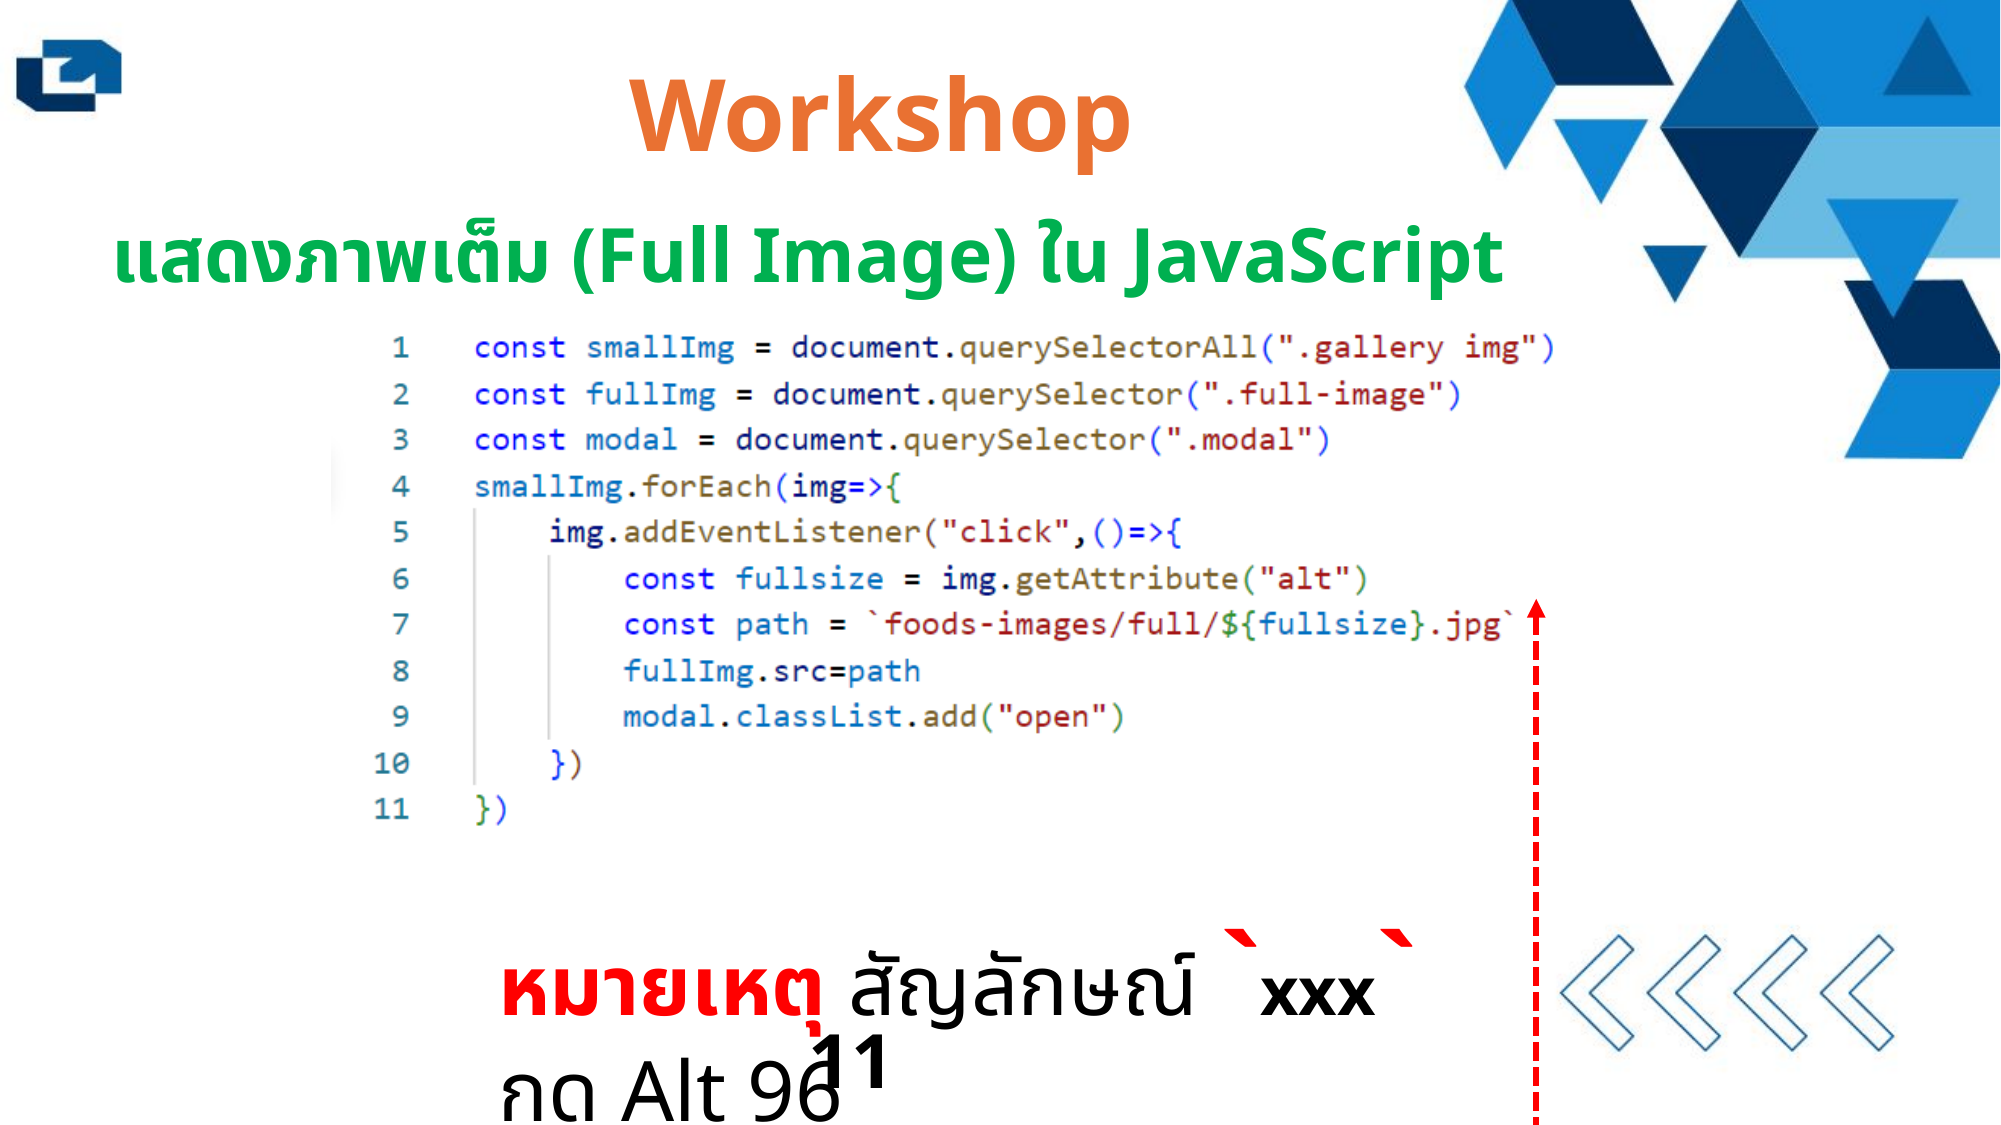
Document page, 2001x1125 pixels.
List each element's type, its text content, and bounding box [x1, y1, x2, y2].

text_box Workshop [99, 39, 1664, 172]
text_box แสดงภาพเต็ม (Full Image) ใน JavaScript [111, 162, 1676, 298]
picture [0, 0, 2001, 1125]
slide_number 11 [626, 1048, 1077, 1096]
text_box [331, 318, 1587, 1048]
